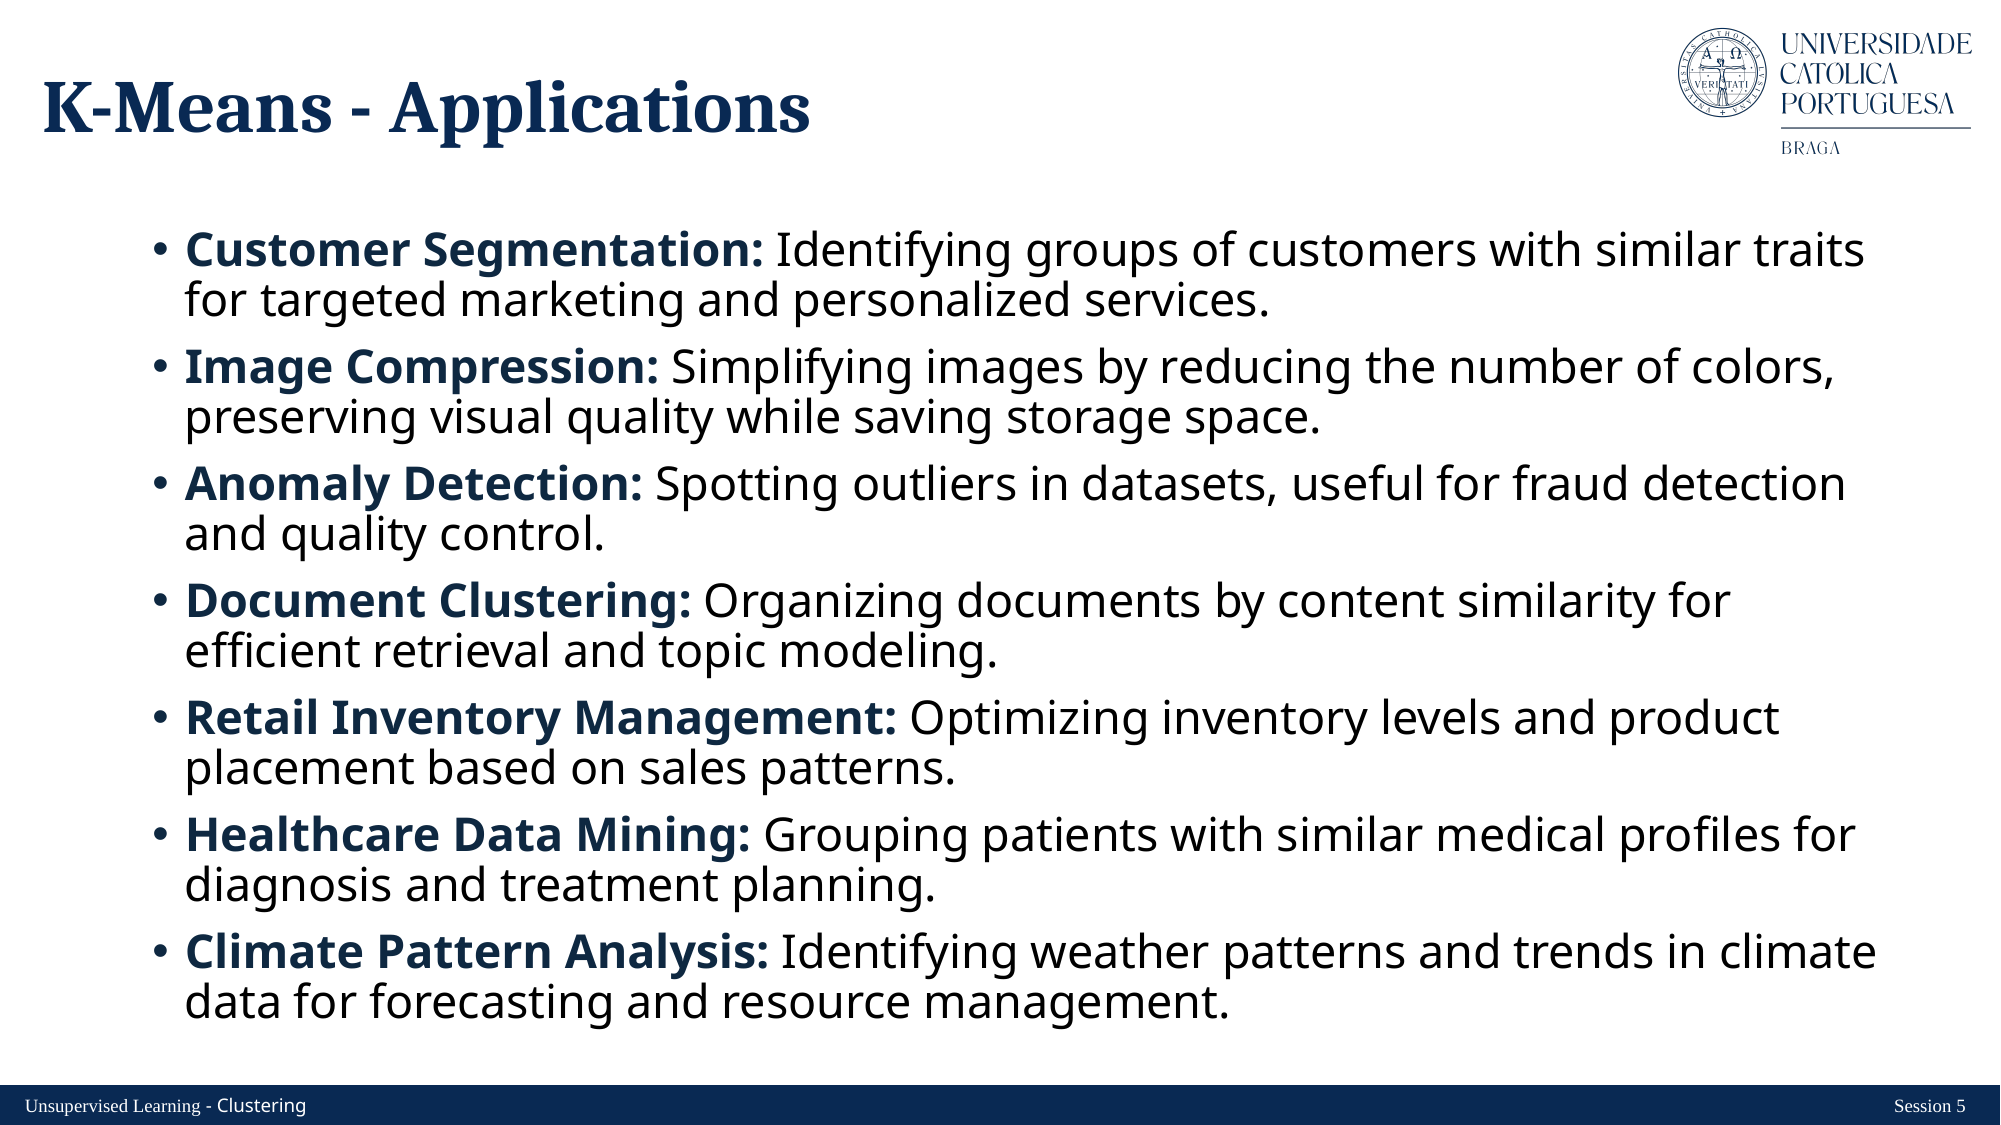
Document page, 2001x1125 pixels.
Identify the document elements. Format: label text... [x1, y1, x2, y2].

text_box Customer Segmentation: Identifying groups of customers with similar traits for targeted marketing and personalized services. Image Compression: Simplifying images by reducing the number of colors, preserving visual quality while saving storage space. Anomaly Detection: Spotting outliers in datasets, useful for fraud detection and quality control. Document Clustering: Organizing documents by content similarity for efficient retrieval and topic modeling. Retail Inventory Management: Optimizing inventory levels and product placement based on sales patterns. Healthcare Data Mining: Grouping patients with similar medical profiles for diagnosis and treatment planning. Climate Pattern Analysis: Identifying weather patterns and trends in climate data for forecasting and resource management. [137, 218, 1897, 1037]
text_box Session 5 [865, 1086, 1981, 1125]
picture [1672, 18, 1982, 163]
text_box Unsupervised Learning - Clustering [9, 1086, 865, 1125]
text_box [0, 1085, 2000, 1125]
title K-Means - Applications [27, 0, 1753, 218]
